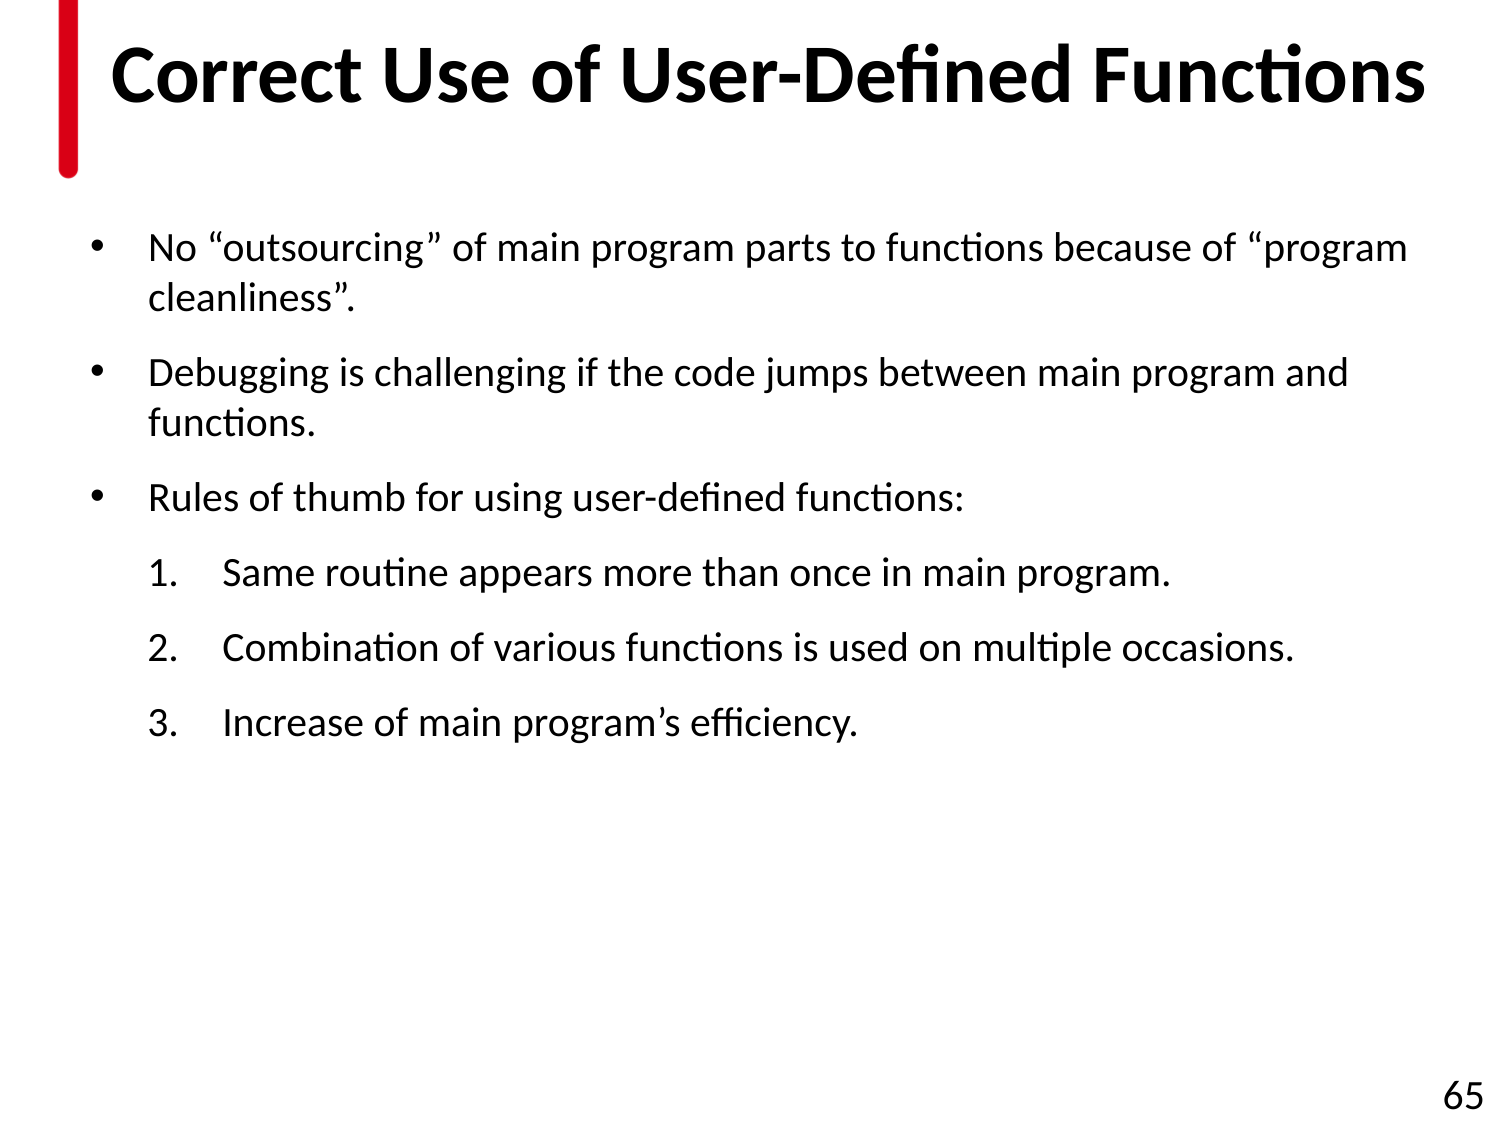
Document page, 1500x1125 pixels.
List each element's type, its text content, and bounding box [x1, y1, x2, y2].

title Correct Use of User-Defined Functions [96, 0, 1488, 138]
picture [57, 0, 81, 200]
list No “outsourcing” of main program parts to functions because of “program cleanliness”. Debugging is challenging if the code jumps between main program and functions. Rules of thumb for using user-defined functions: Same routine appears more than once in main program. Combination of various functions is used on multiple occasions. Increase of main program’s efficiency. [75, 212, 1425, 978]
